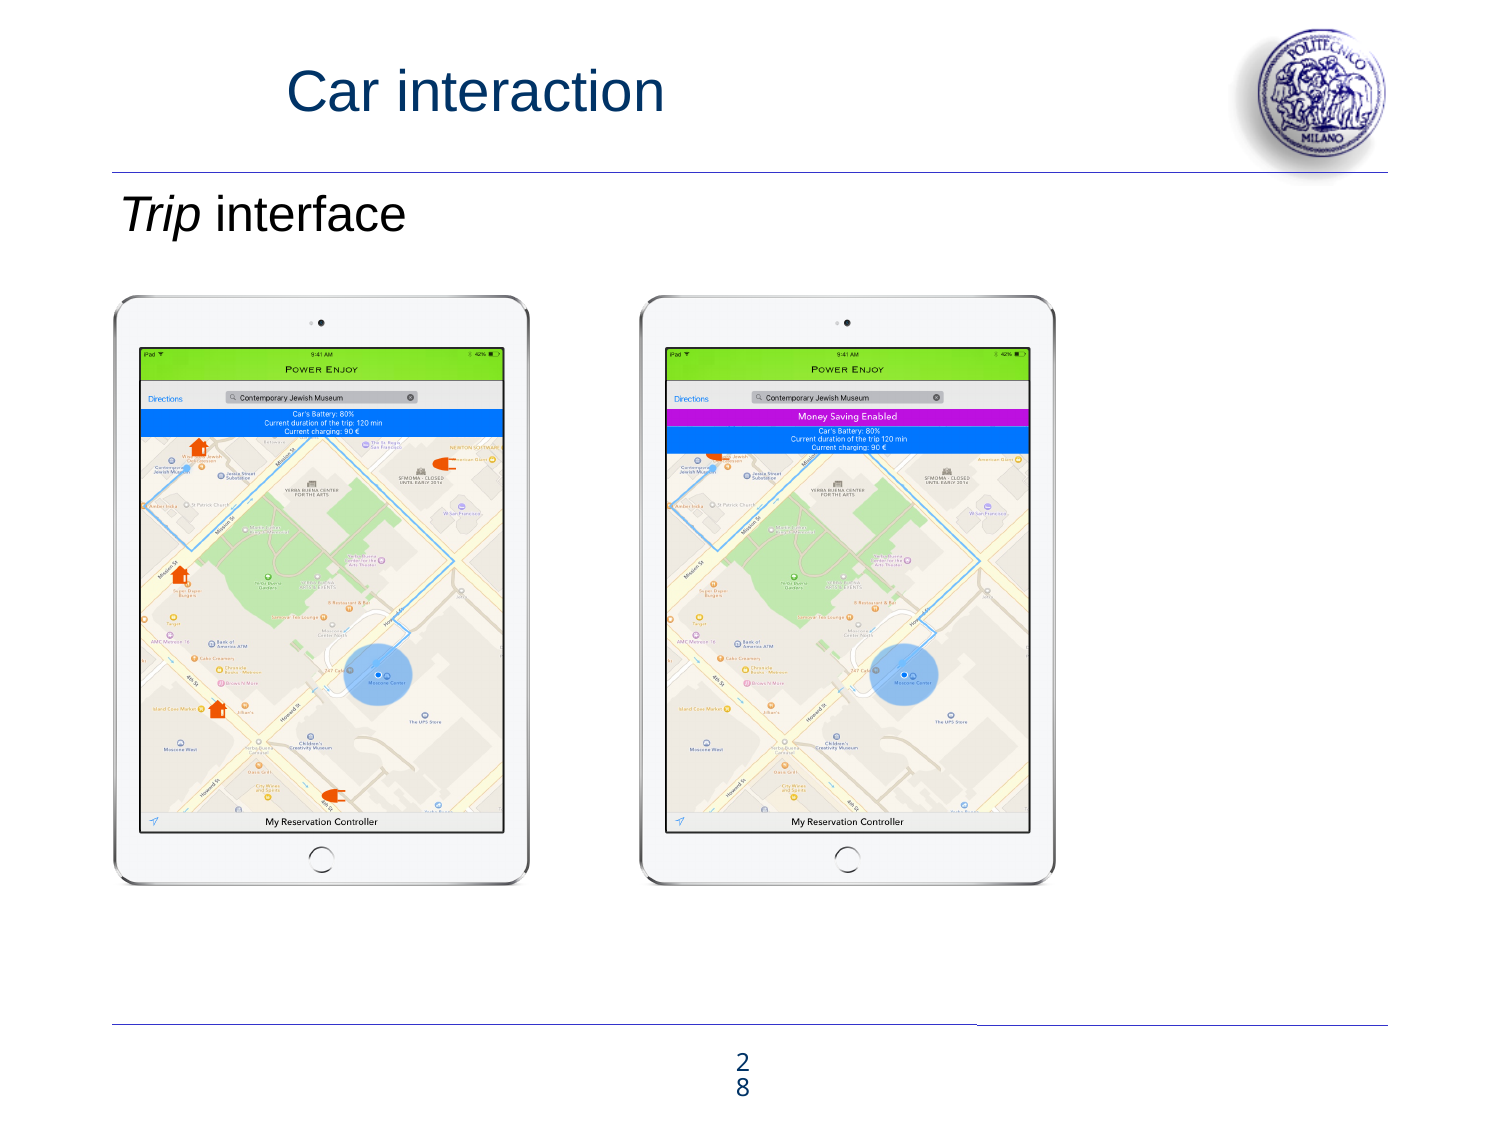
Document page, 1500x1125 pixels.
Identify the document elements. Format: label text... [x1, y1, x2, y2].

text_box Trip interface [111, 174, 415, 250]
picture [638, 295, 1056, 886]
picture [112, 295, 530, 886]
picture [1228, 16, 1416, 186]
slide_number 28 [727, 1039, 773, 1085]
title Car interaction [278, 18, 1211, 157]
